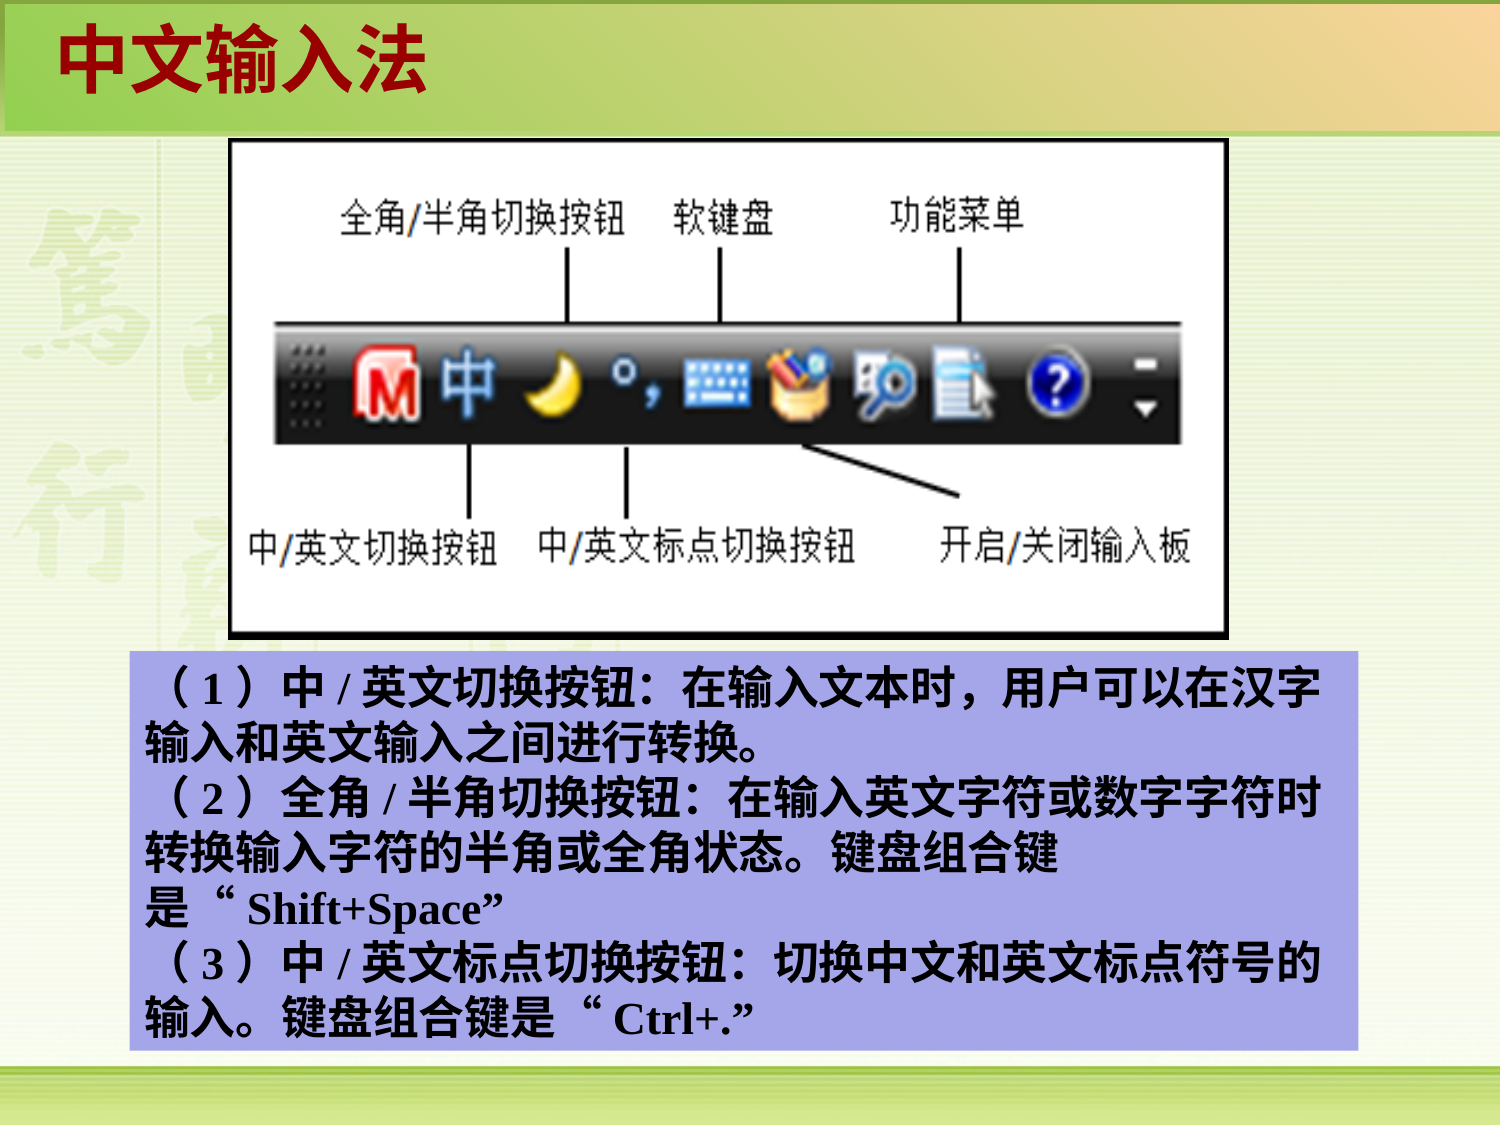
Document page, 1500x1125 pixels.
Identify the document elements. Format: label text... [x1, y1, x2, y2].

text_box 中文输入法 [4, 4, 1500, 131]
slide_number [112, 1025, 425, 1100]
text_box （1）中/英文切换按钮：在输入文本时，用户可以在汉字输入和英文输入之间进行转换。 （2）全角/半角切换按钮：在输入英文字符或数字字符时转换输入字符的半角或全角状态。键盘组合键是“Shift+Space” （3）中/英文标点切换按钮：切换中文和英文标点符号的输入。键盘组合键是“Ctrl+.” [129, 651, 1359, 1051]
slide_number [1074, 1025, 1388, 1100]
picture [0, 0, 1500, 1125]
